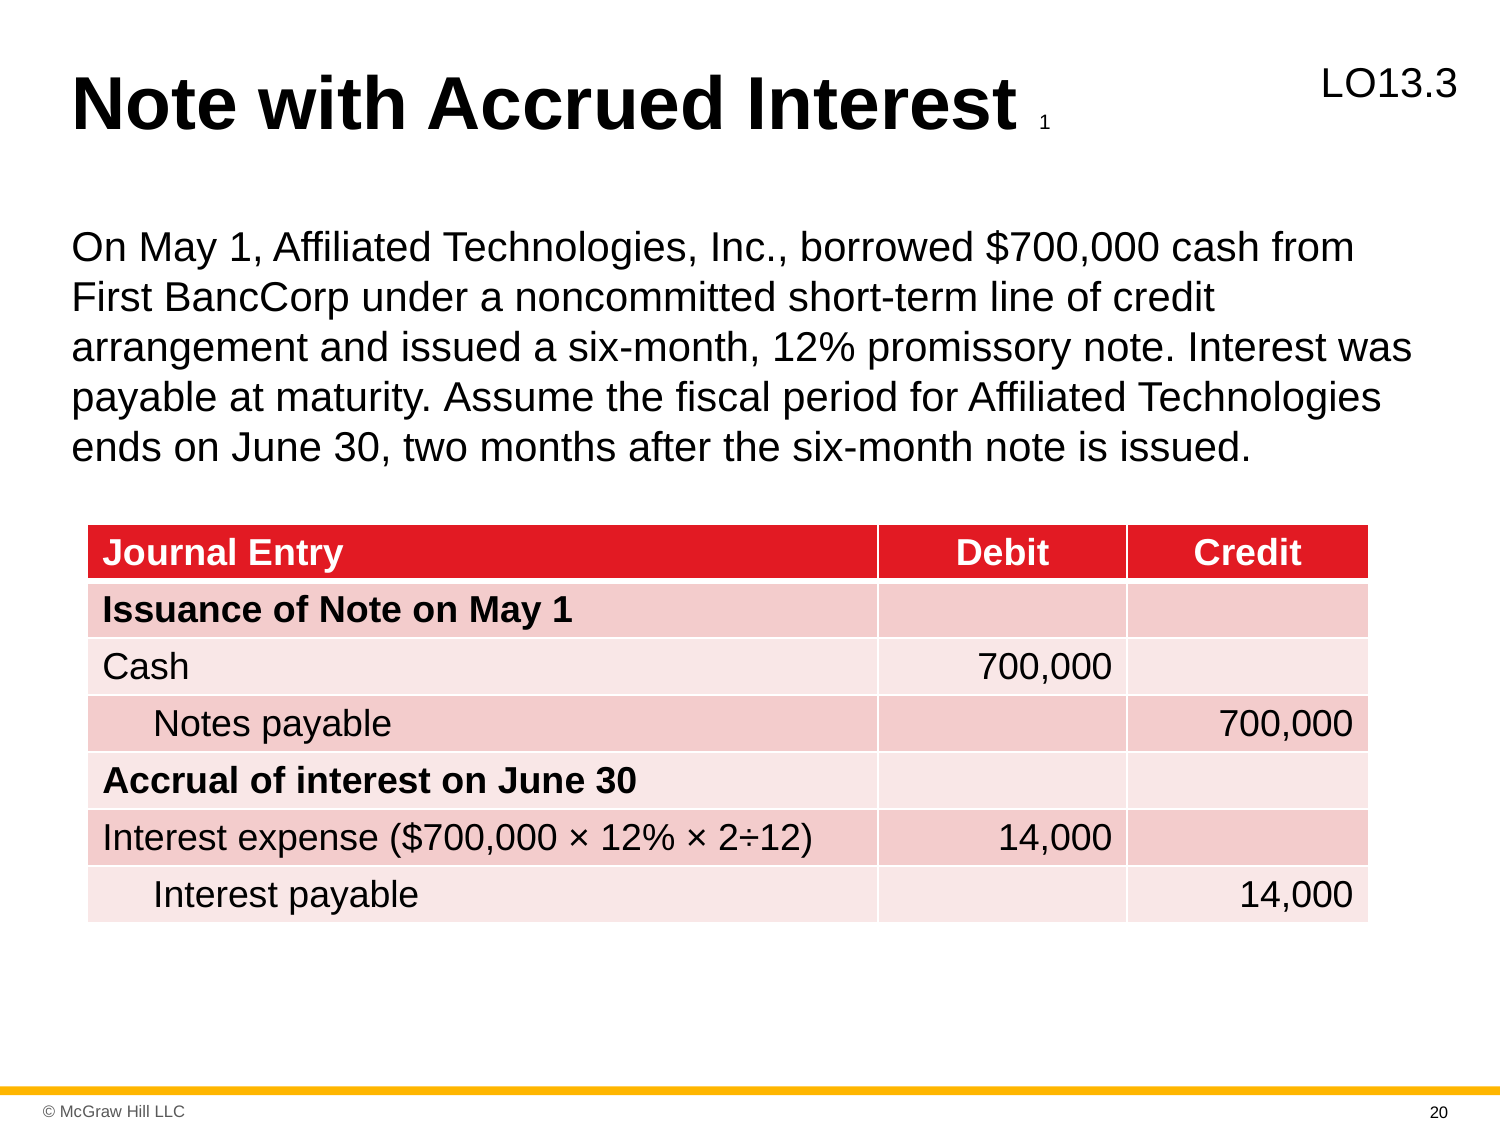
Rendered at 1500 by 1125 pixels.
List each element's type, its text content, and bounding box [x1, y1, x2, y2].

table_cell Issuance of Note on May 1 [88, 584, 877, 637]
table_cell [879, 753, 1126, 808]
table_cell 700,000 [879, 639, 1126, 694]
list L O13.3 [1305, 47, 1480, 110]
table_cell Interest expense ($700,000 × 12% × 2÷12) [88, 810, 877, 865]
table_cell 700,000 [1128, 696, 1368, 751]
table_cell [879, 696, 1126, 751]
table_cell Interest payable [88, 867, 877, 922]
table_cell [1128, 810, 1368, 865]
table_header Journal Entry [88, 525, 877, 578]
table_cell Notes payable [88, 696, 877, 751]
table_cell [879, 584, 1126, 637]
table_cell Accrual of interest on June 30 [88, 753, 877, 808]
table_header Debit [879, 525, 1126, 578]
slide_number 20 [1415, 1094, 1474, 1122]
table_cell [1128, 584, 1368, 637]
table_cell 14,000 [879, 810, 1126, 865]
table_cell [1128, 639, 1368, 694]
table_cell [1128, 753, 1368, 808]
table_header Credit [1128, 525, 1368, 578]
table_cell Cash [88, 639, 877, 694]
table_cell [879, 867, 1126, 922]
table_cell 14,000 [1128, 867, 1368, 922]
title Note with Accrued Interest 1 [56, 31, 1124, 180]
list On May 1, Affiliated Technologies, Inc., borrowed $700,000 cash from First BancCorp under a noncommitted short-term line of credit arrangement and issued a six-month, 12% promissory note. Interest was payable at maturity. Assume the fiscal period for Affiliated Technologies ends on June 30, two months after the six-month note is issued. [56, 212, 1444, 489]
